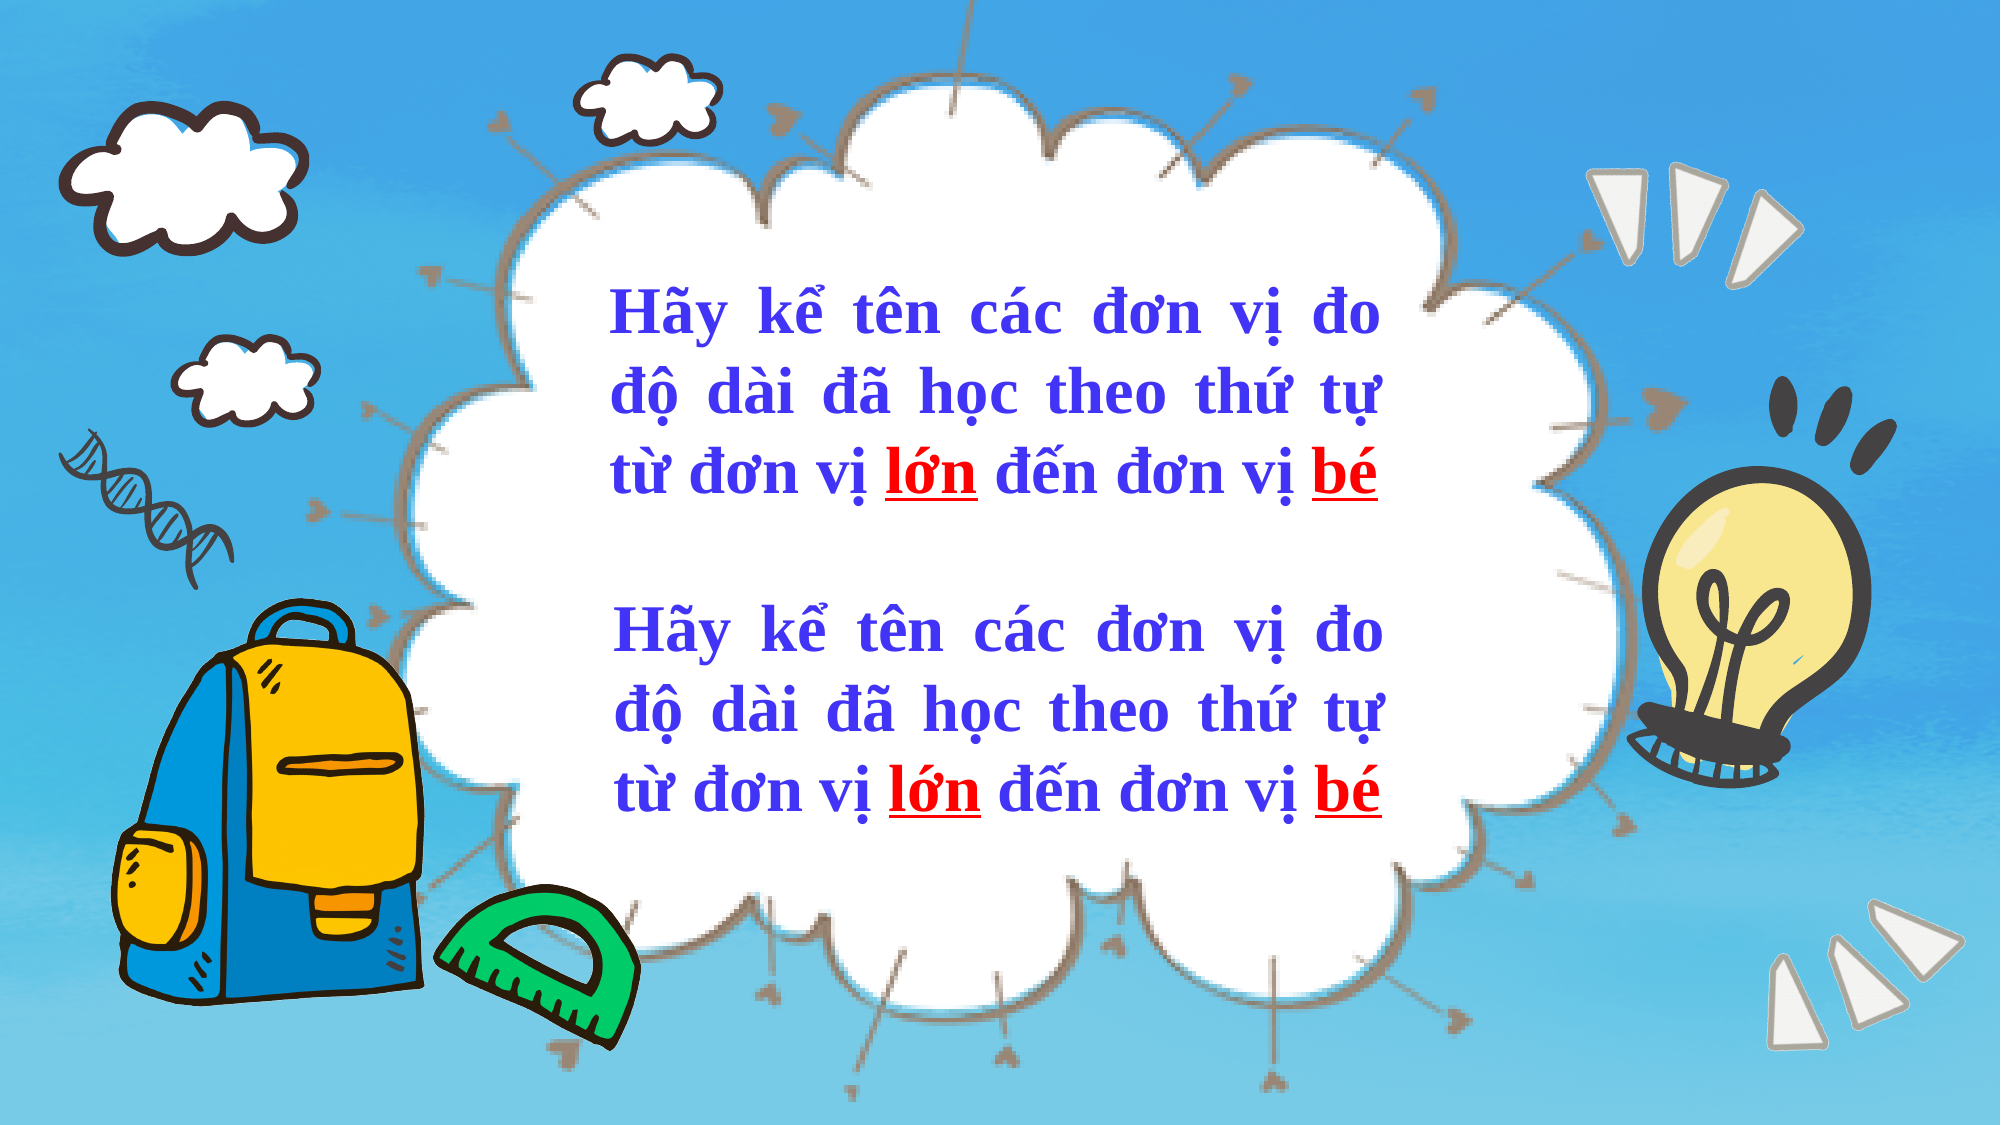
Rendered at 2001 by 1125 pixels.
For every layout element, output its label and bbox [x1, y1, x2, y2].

text_box [58, 428, 164, 551]
text_box [1625, 374, 1900, 792]
picture [0, 0, 2000, 1125]
